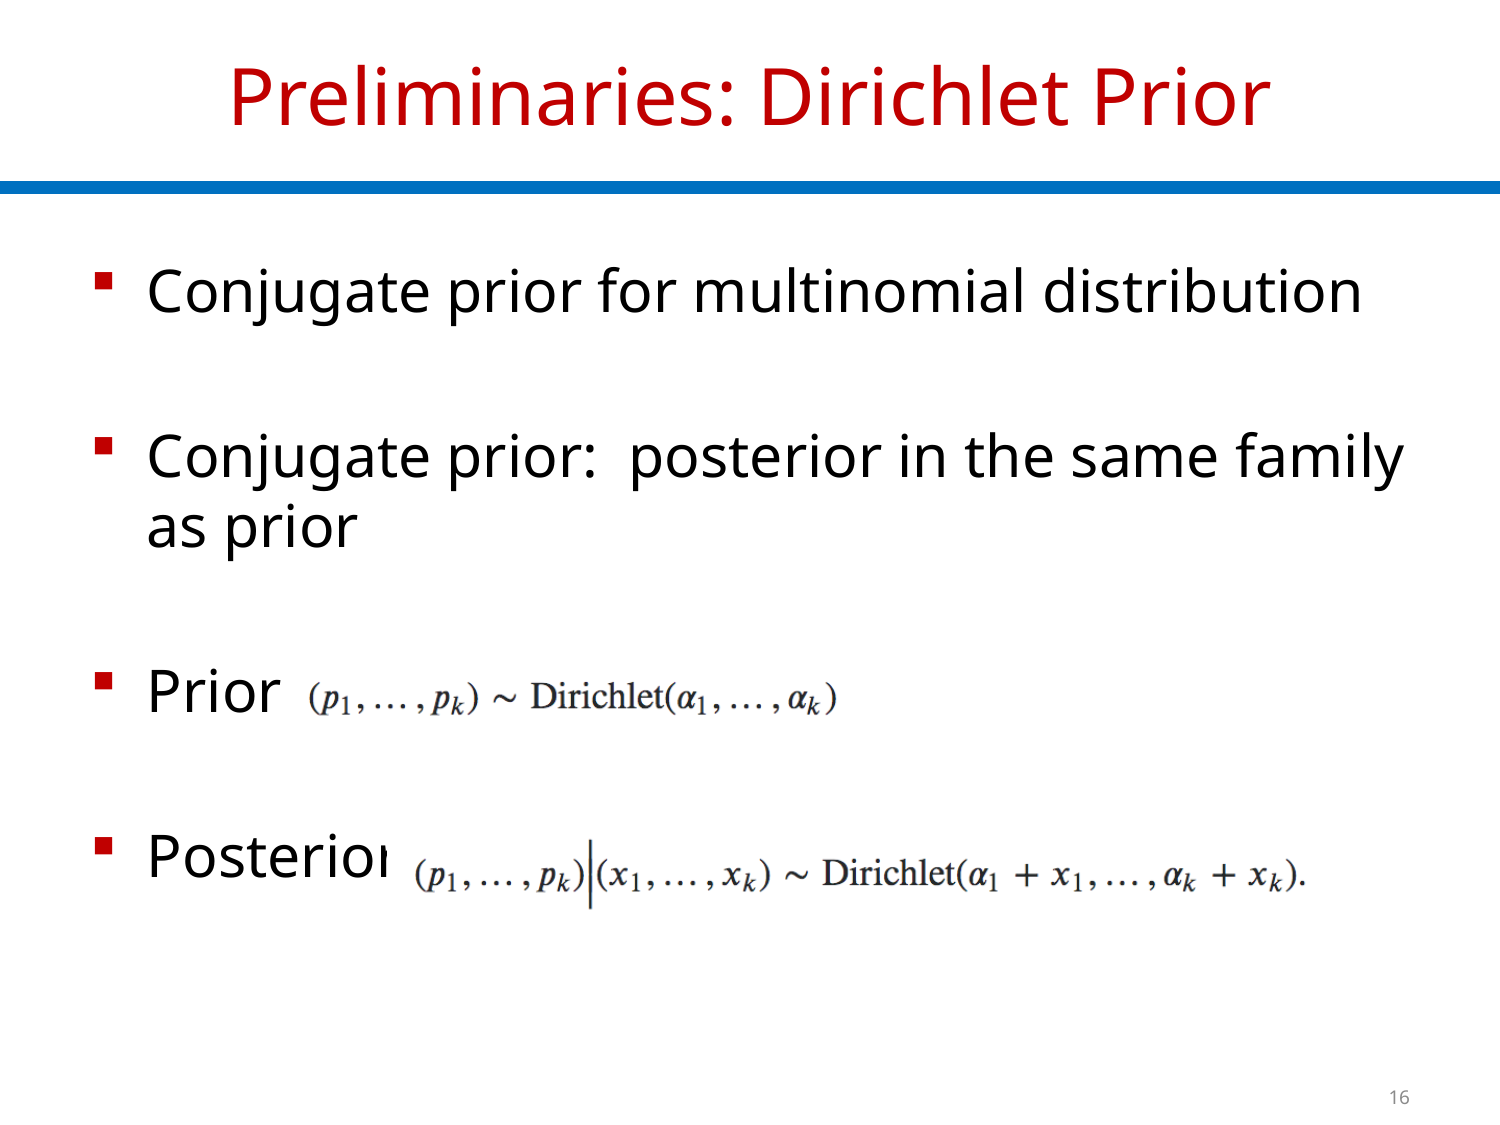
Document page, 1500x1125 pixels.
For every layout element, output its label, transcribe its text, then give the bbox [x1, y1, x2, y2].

picture [285, 662, 857, 743]
list Conjugate prior for multinomial distribution Conjugate prior: posterior in the same family as prior Prior: Posterior: [75, 245, 1425, 1096]
title Preliminaries: Dirichlet Prior [0, 0, 1500, 188]
picture [387, 824, 1326, 922]
slide_number 16 [1074, 1085, 1425, 1112]
